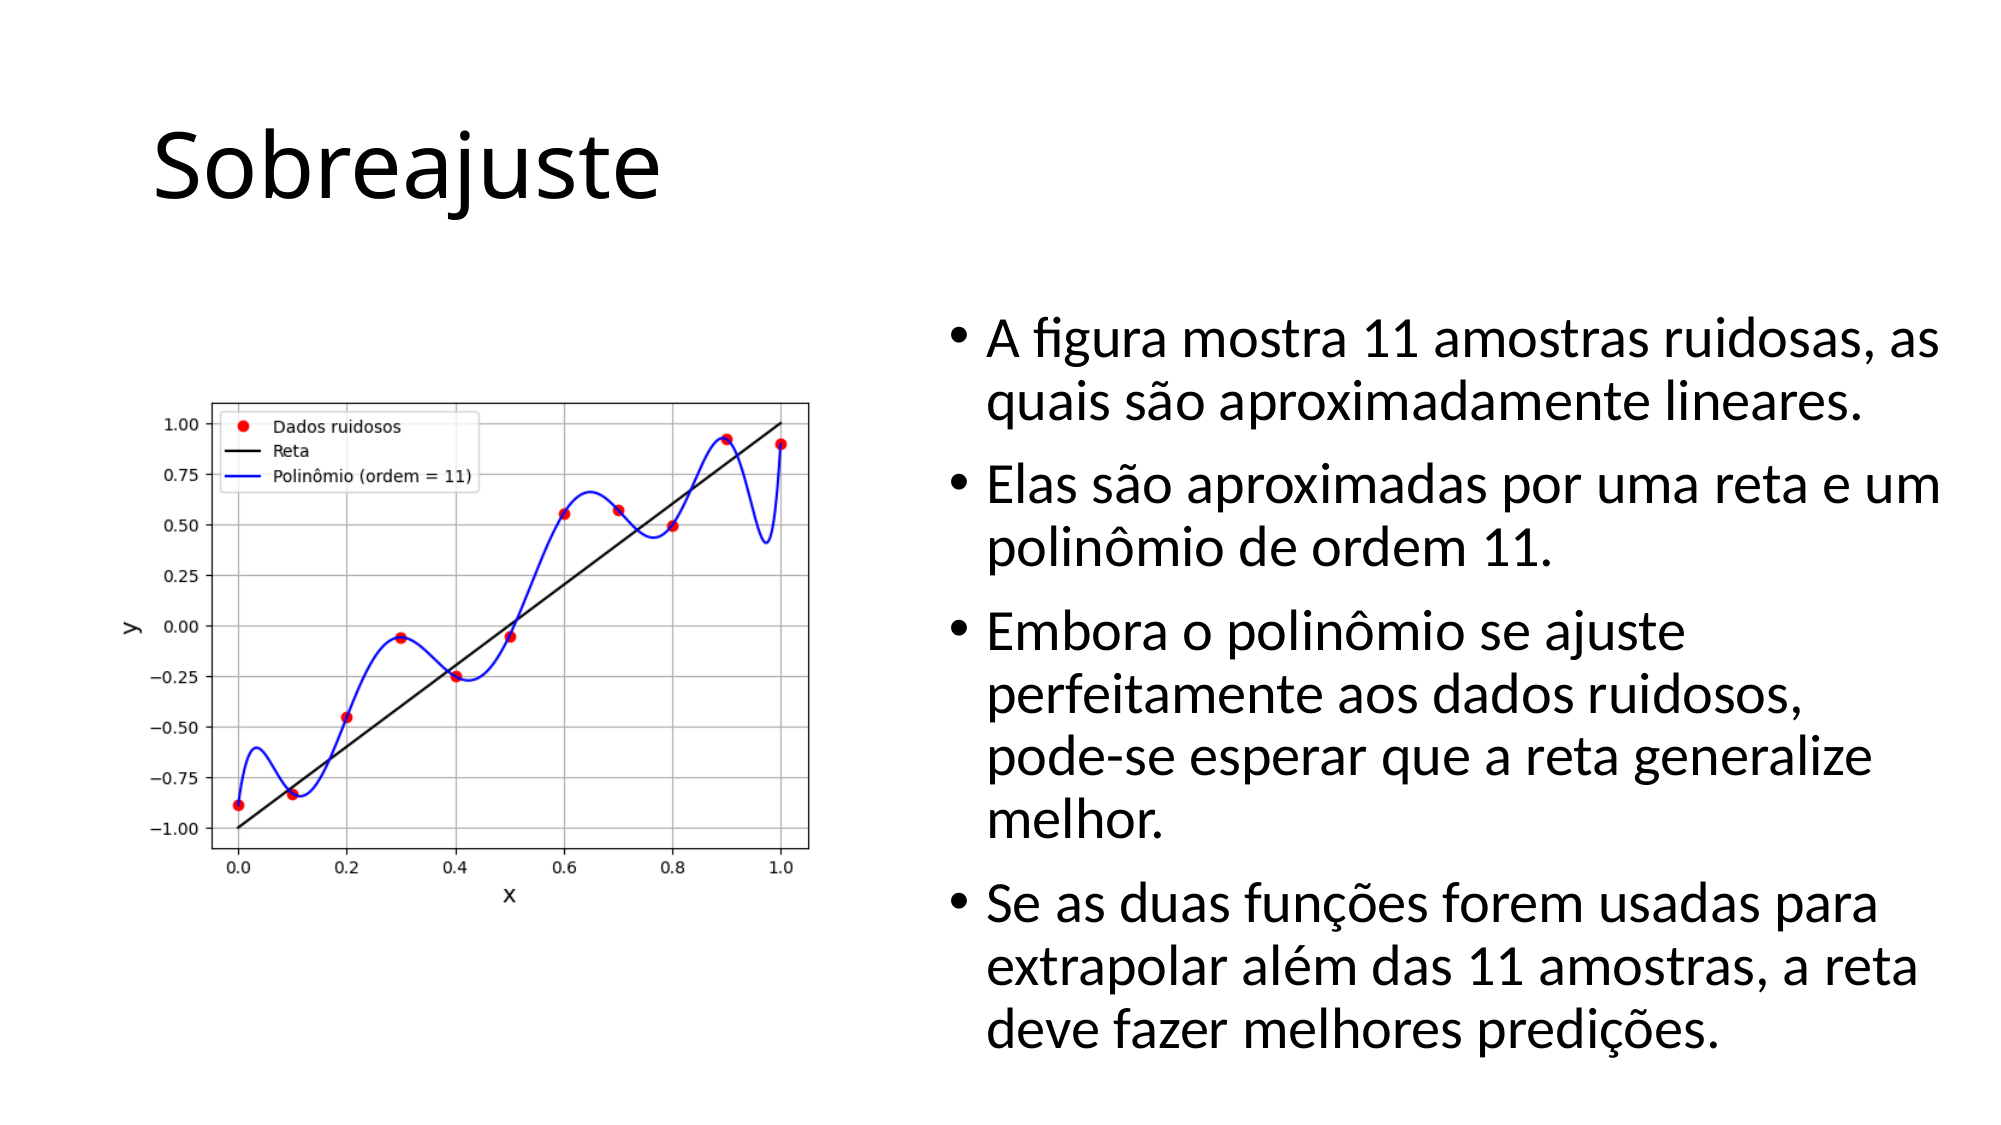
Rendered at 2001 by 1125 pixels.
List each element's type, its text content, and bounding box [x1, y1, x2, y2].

list A figura mostra 11 amostras ruidosas, as quais são aproximadamente lineares. Elas são aproximadas por uma reta e um polinômio de ordem 11. Embora o polinômio se ajuste perfeitamente aos dados ruidosos, pode-se esperar que a reta generalize melhor. Se as duas funções forem usadas para extrapolar além das 11 amostras, a reta deve fazer melhores predições. [933, 299, 1971, 1125]
title Sobreajuste [137, 59, 1863, 278]
picture [107, 392, 819, 918]
